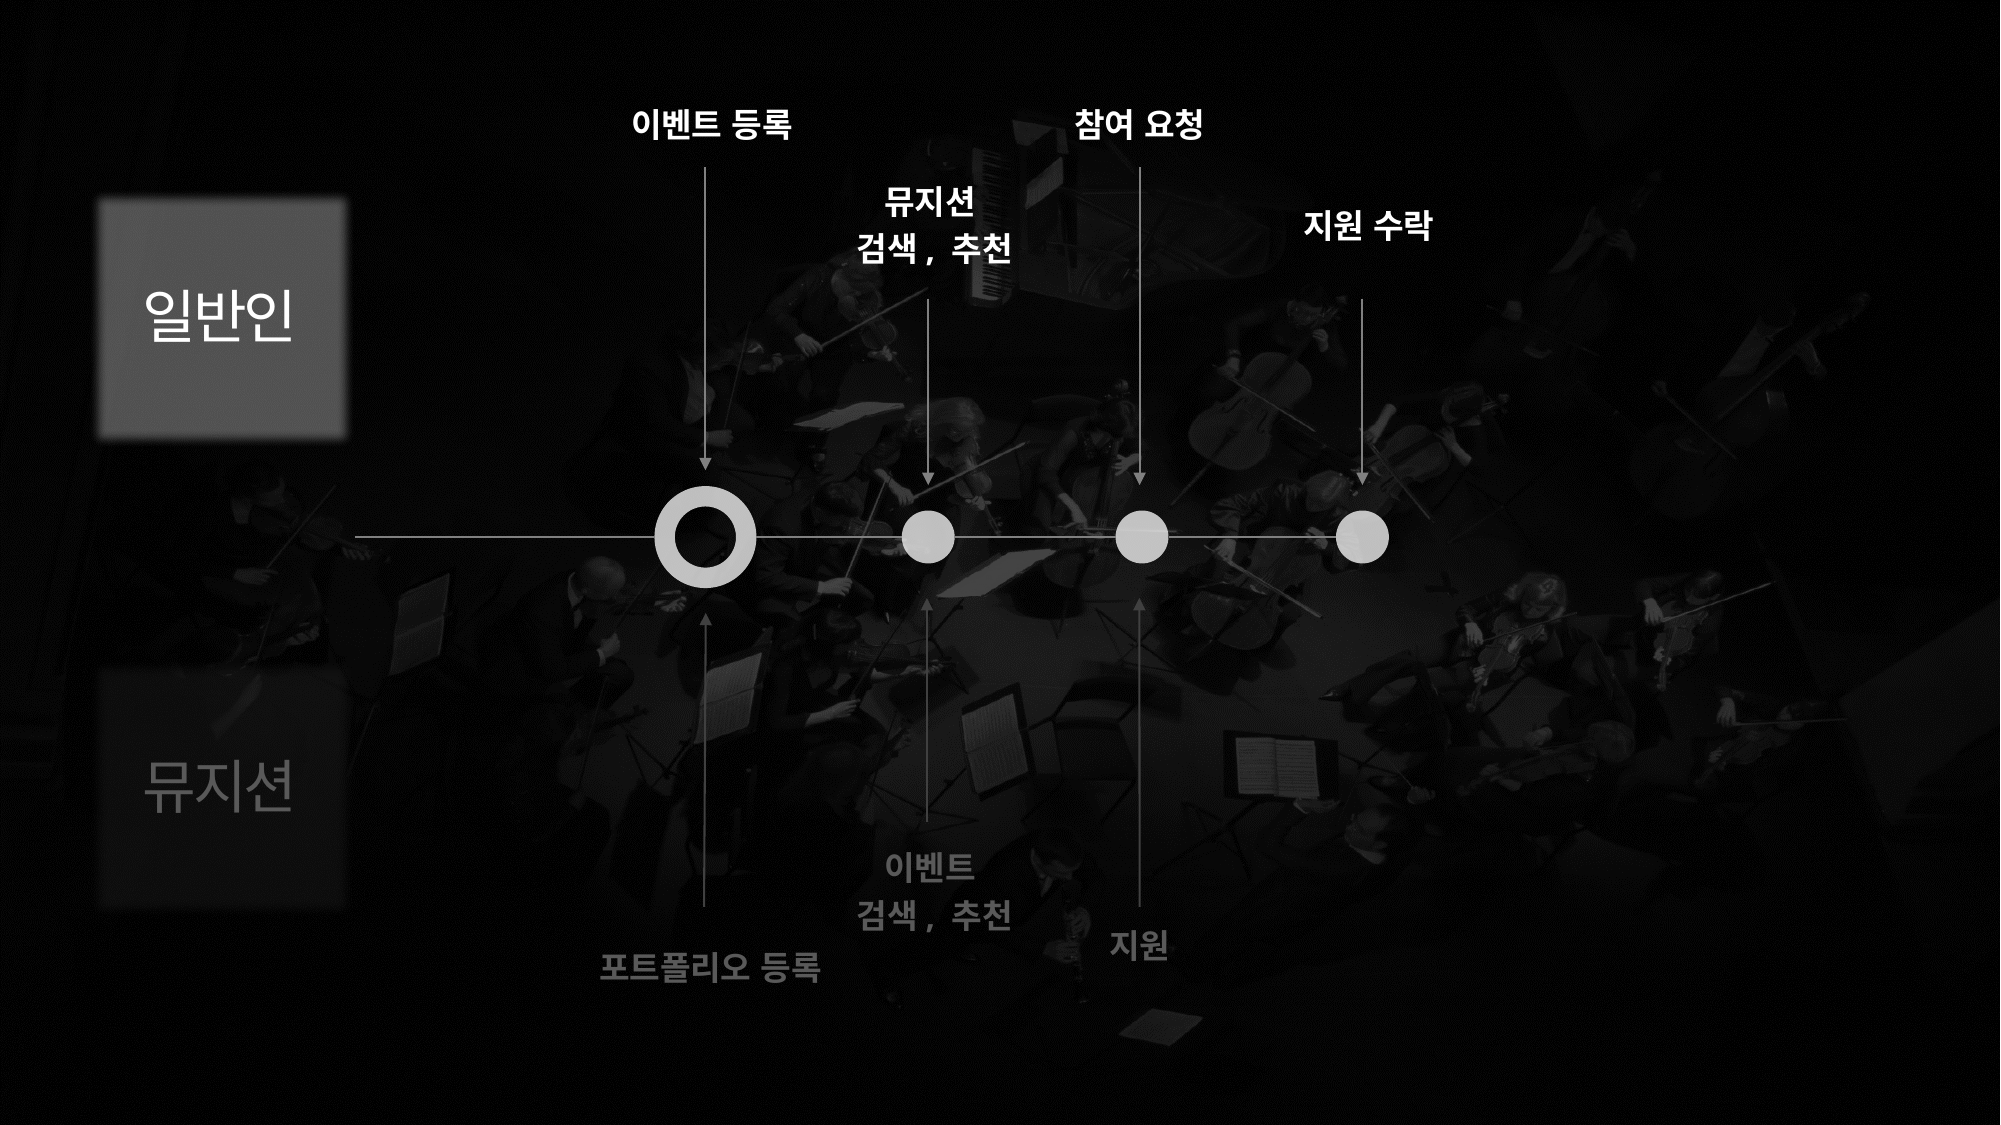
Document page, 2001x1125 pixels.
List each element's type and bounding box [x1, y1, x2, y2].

picture [0, 0, 2000, 1125]
text_box [88, 658, 356, 919]
text_box [88, 188, 356, 449]
